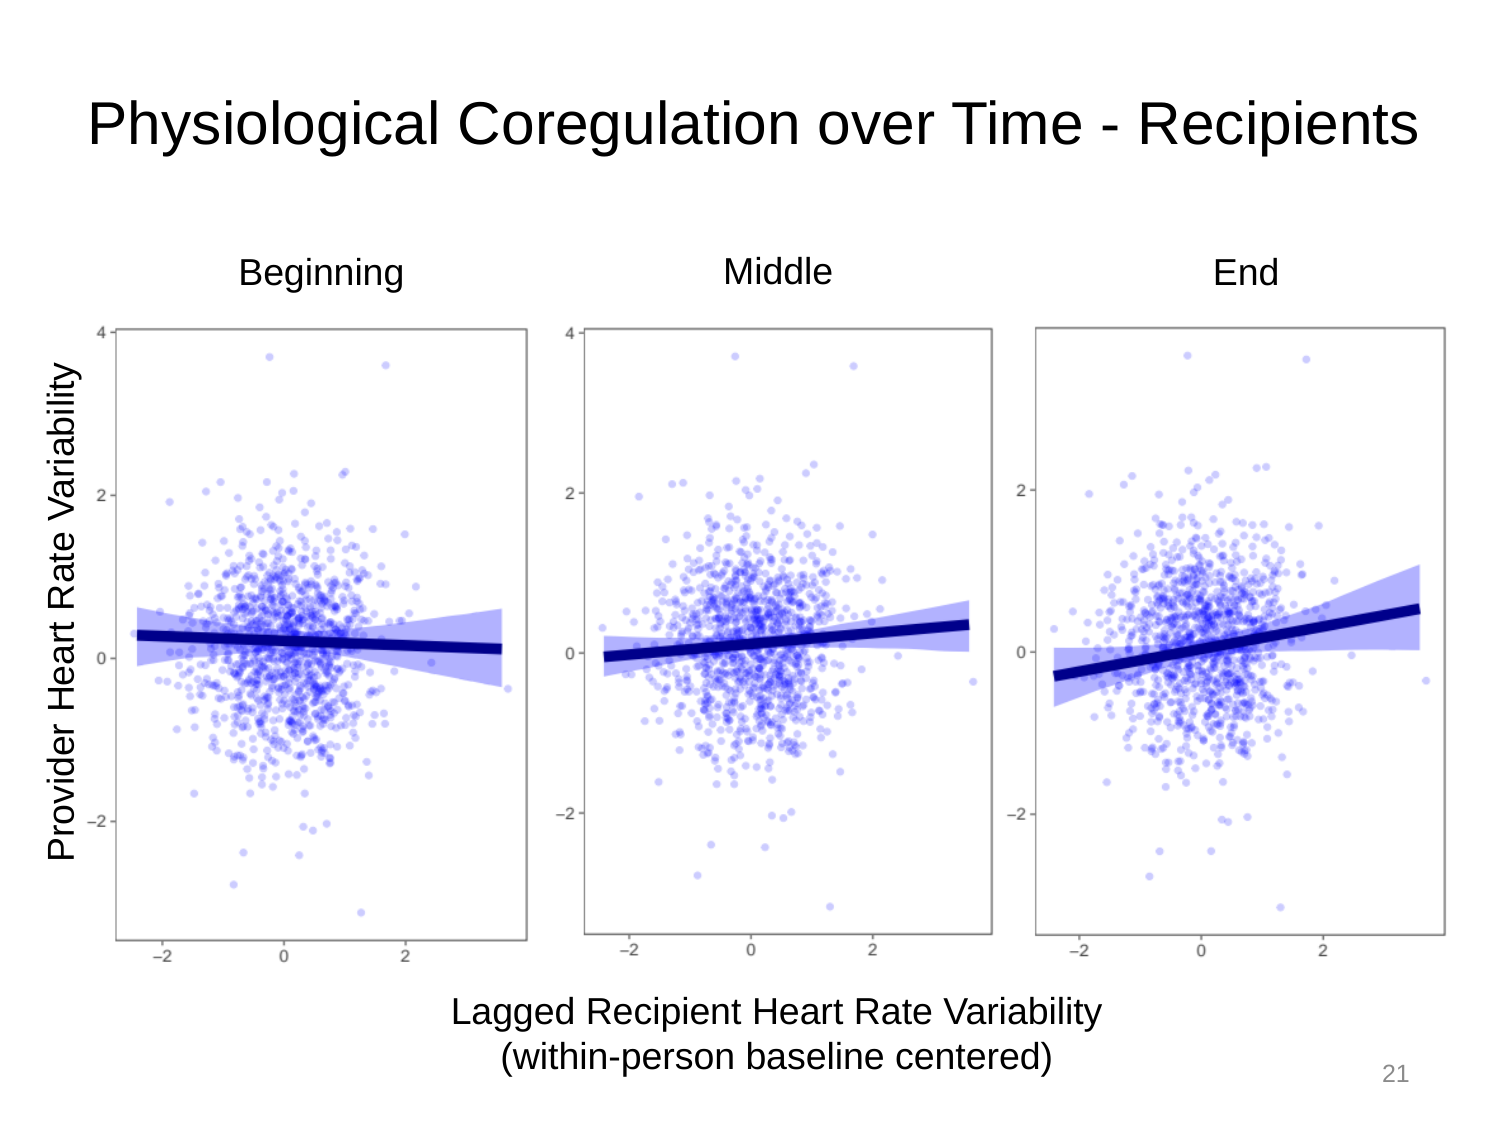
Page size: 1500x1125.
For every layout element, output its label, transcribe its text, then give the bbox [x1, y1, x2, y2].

text_box Provider Heart Rate Variability [28, 215, 89, 1015]
slide_number 21 [1074, 1042, 1425, 1103]
text_box End [1121, 240, 1372, 287]
picture [548, 290, 1000, 962]
text_box Lagged Recipient Heart Rate Variability (within-person baseline centered) [374, 979, 1180, 1085]
picture [1001, 288, 1453, 962]
text_box Physiological Coregulation over Time - Recipients [26, 27, 1483, 215]
picture [83, 290, 535, 968]
text_box Beginning [196, 240, 447, 289]
text_box Middle [653, 239, 904, 289]
